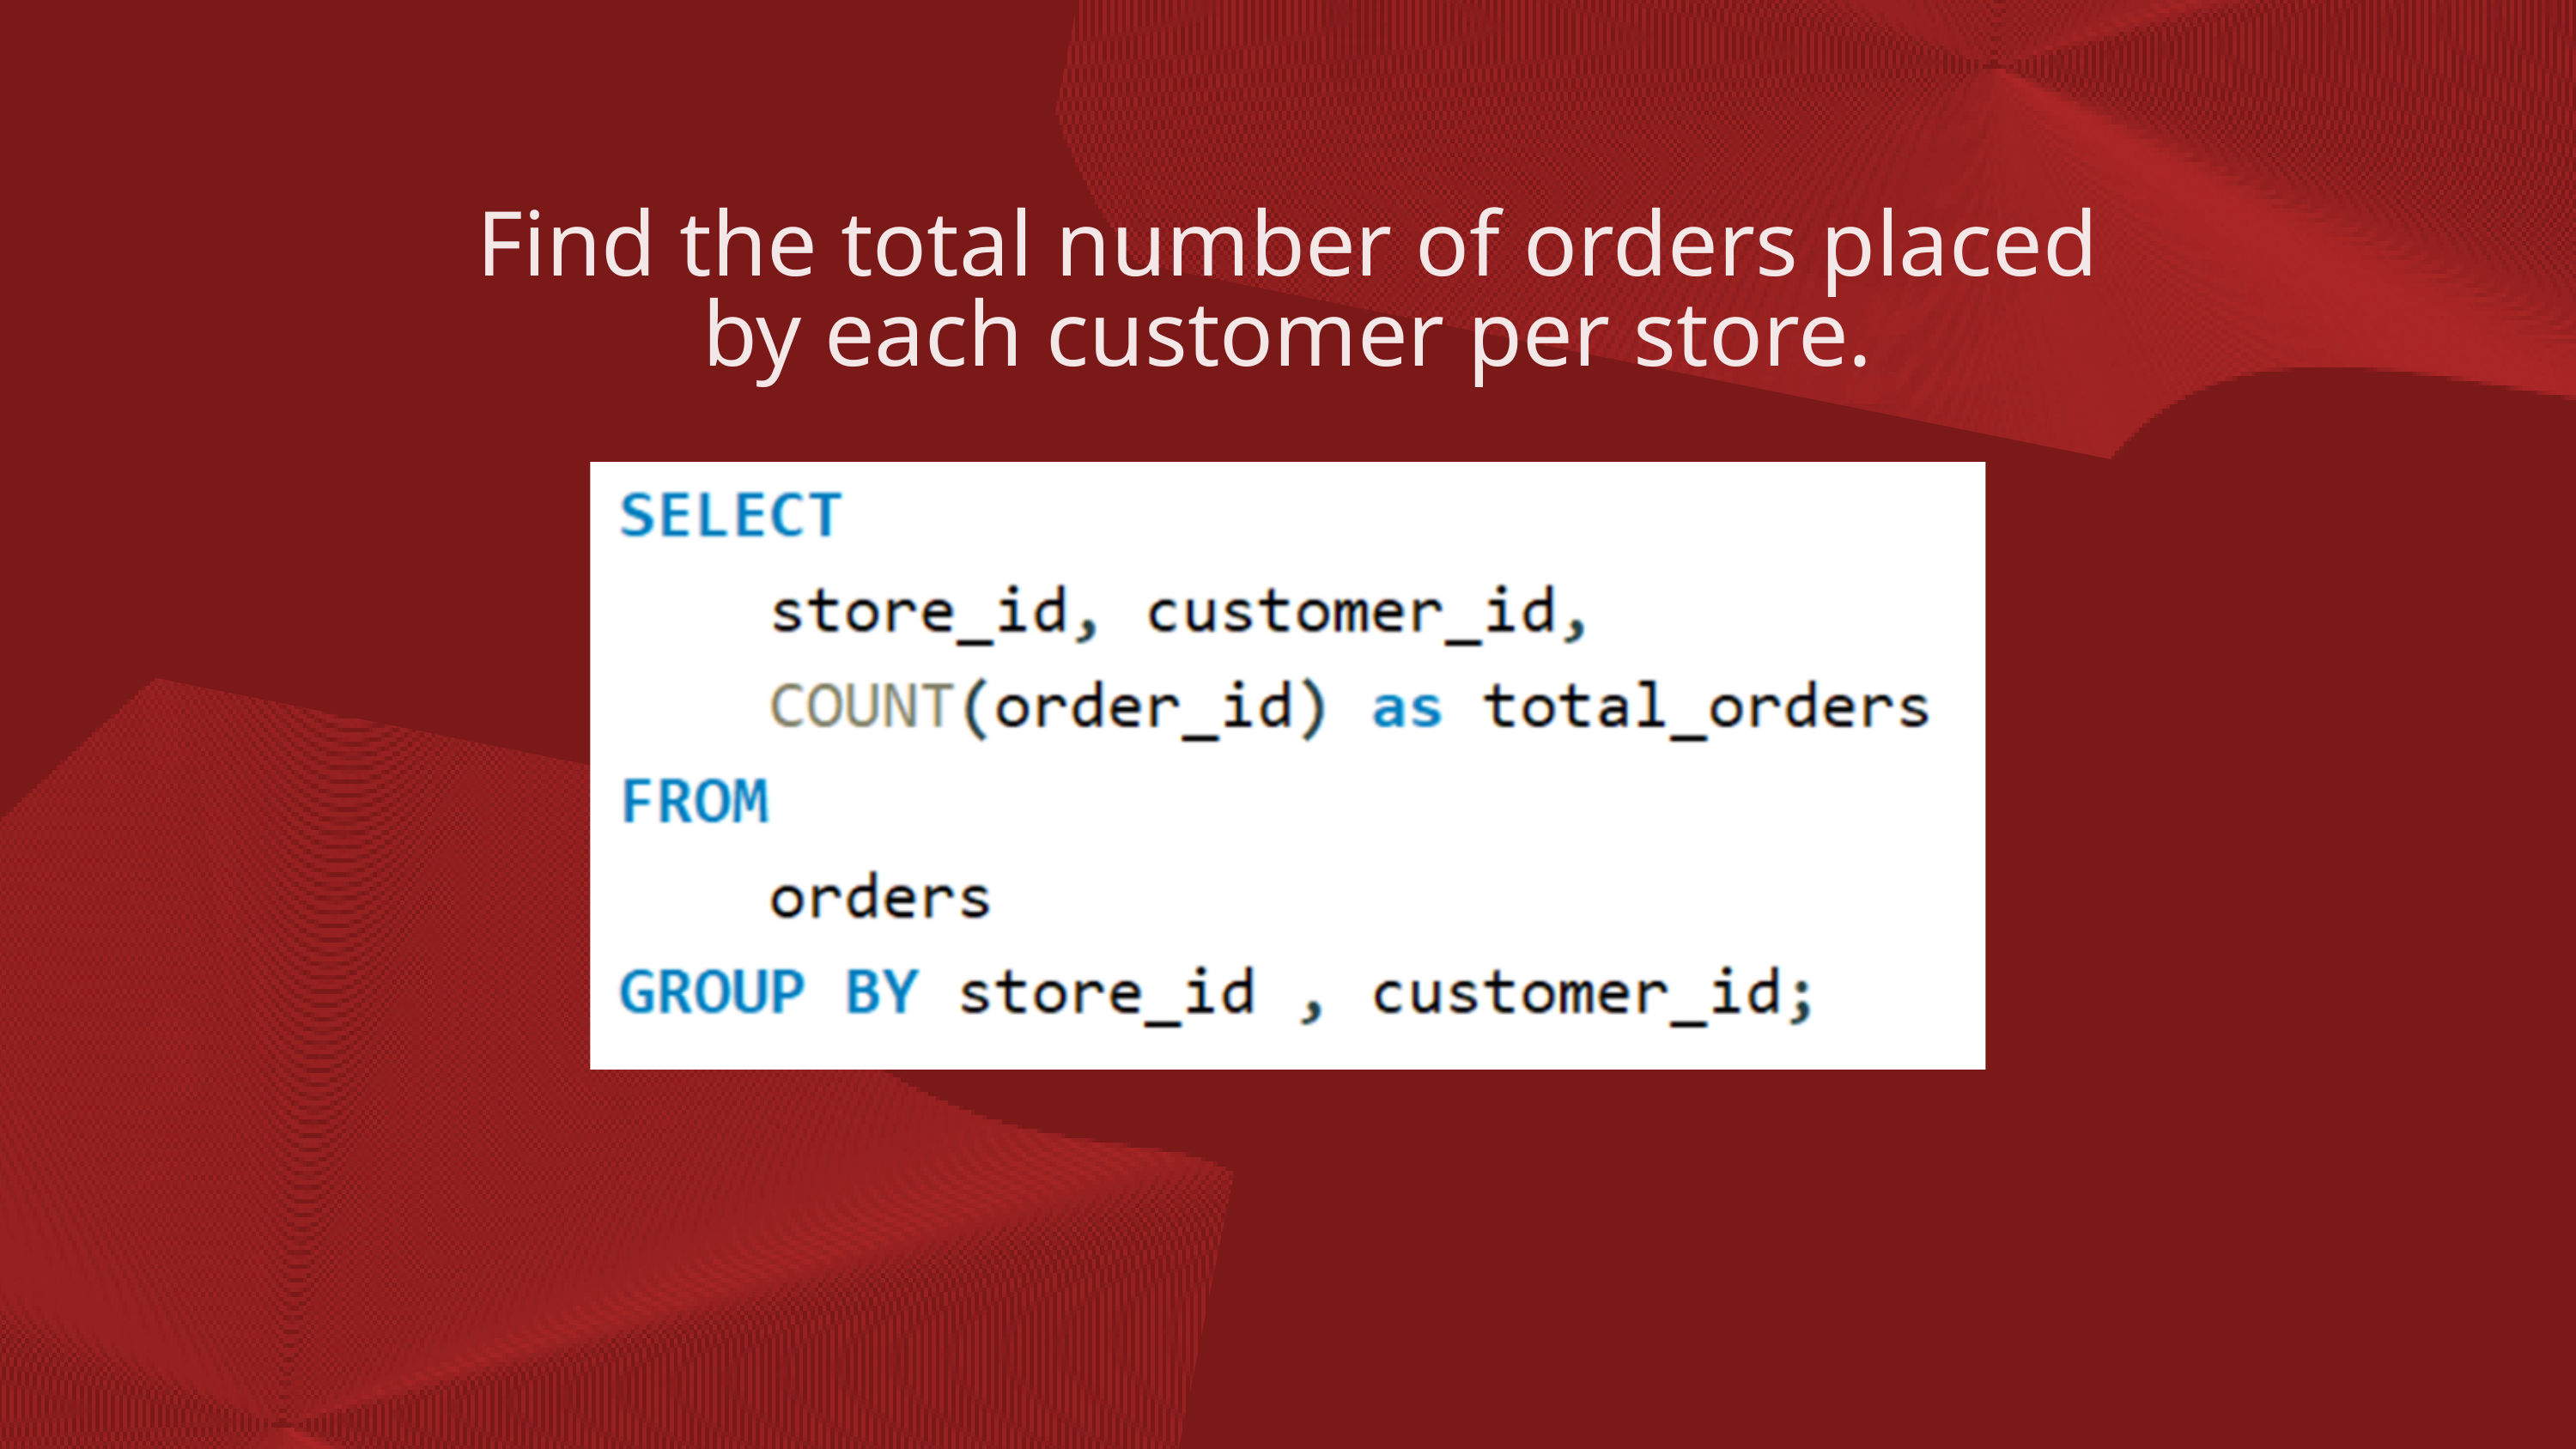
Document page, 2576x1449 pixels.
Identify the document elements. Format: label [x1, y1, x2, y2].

text_box [473, 201, 2103, 463]
text_box [1037, 0, 2576, 554]
text_box [0, 646, 1255, 1449]
text_box [590, 472, 1986, 1070]
